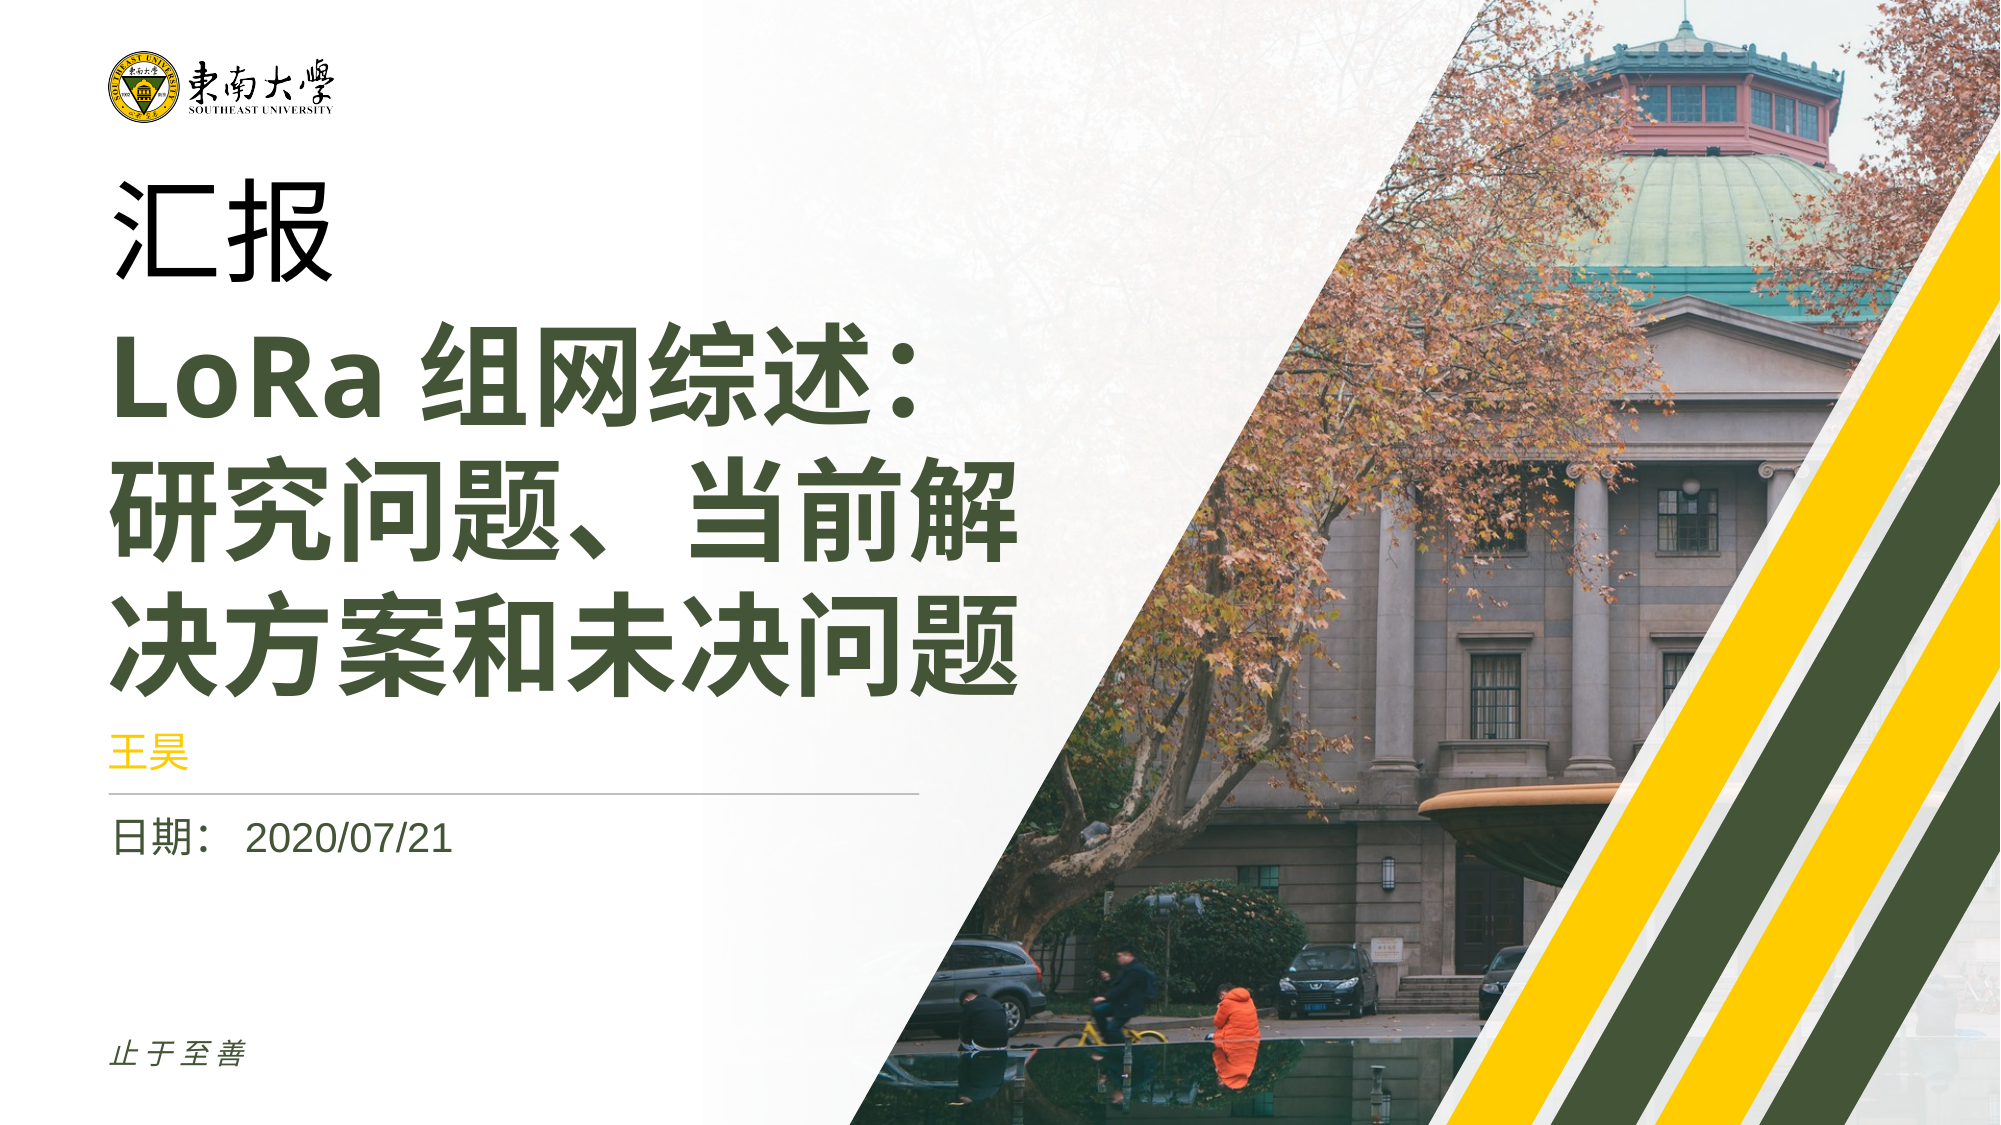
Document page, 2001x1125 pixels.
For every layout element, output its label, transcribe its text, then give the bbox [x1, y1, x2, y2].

text_box 王昊 [107, 718, 519, 784]
picture [108, 51, 334, 123]
list 汇报 [109, 153, 1061, 298]
text_box 日期：2020/07/21 [109, 803, 714, 869]
slide_number 止于至善 [108, 1022, 657, 1083]
picture [849, 0, 2000, 1125]
list LoRa组网综述：研究问题、当前解决方案和未决问题 [107, 297, 1059, 442]
